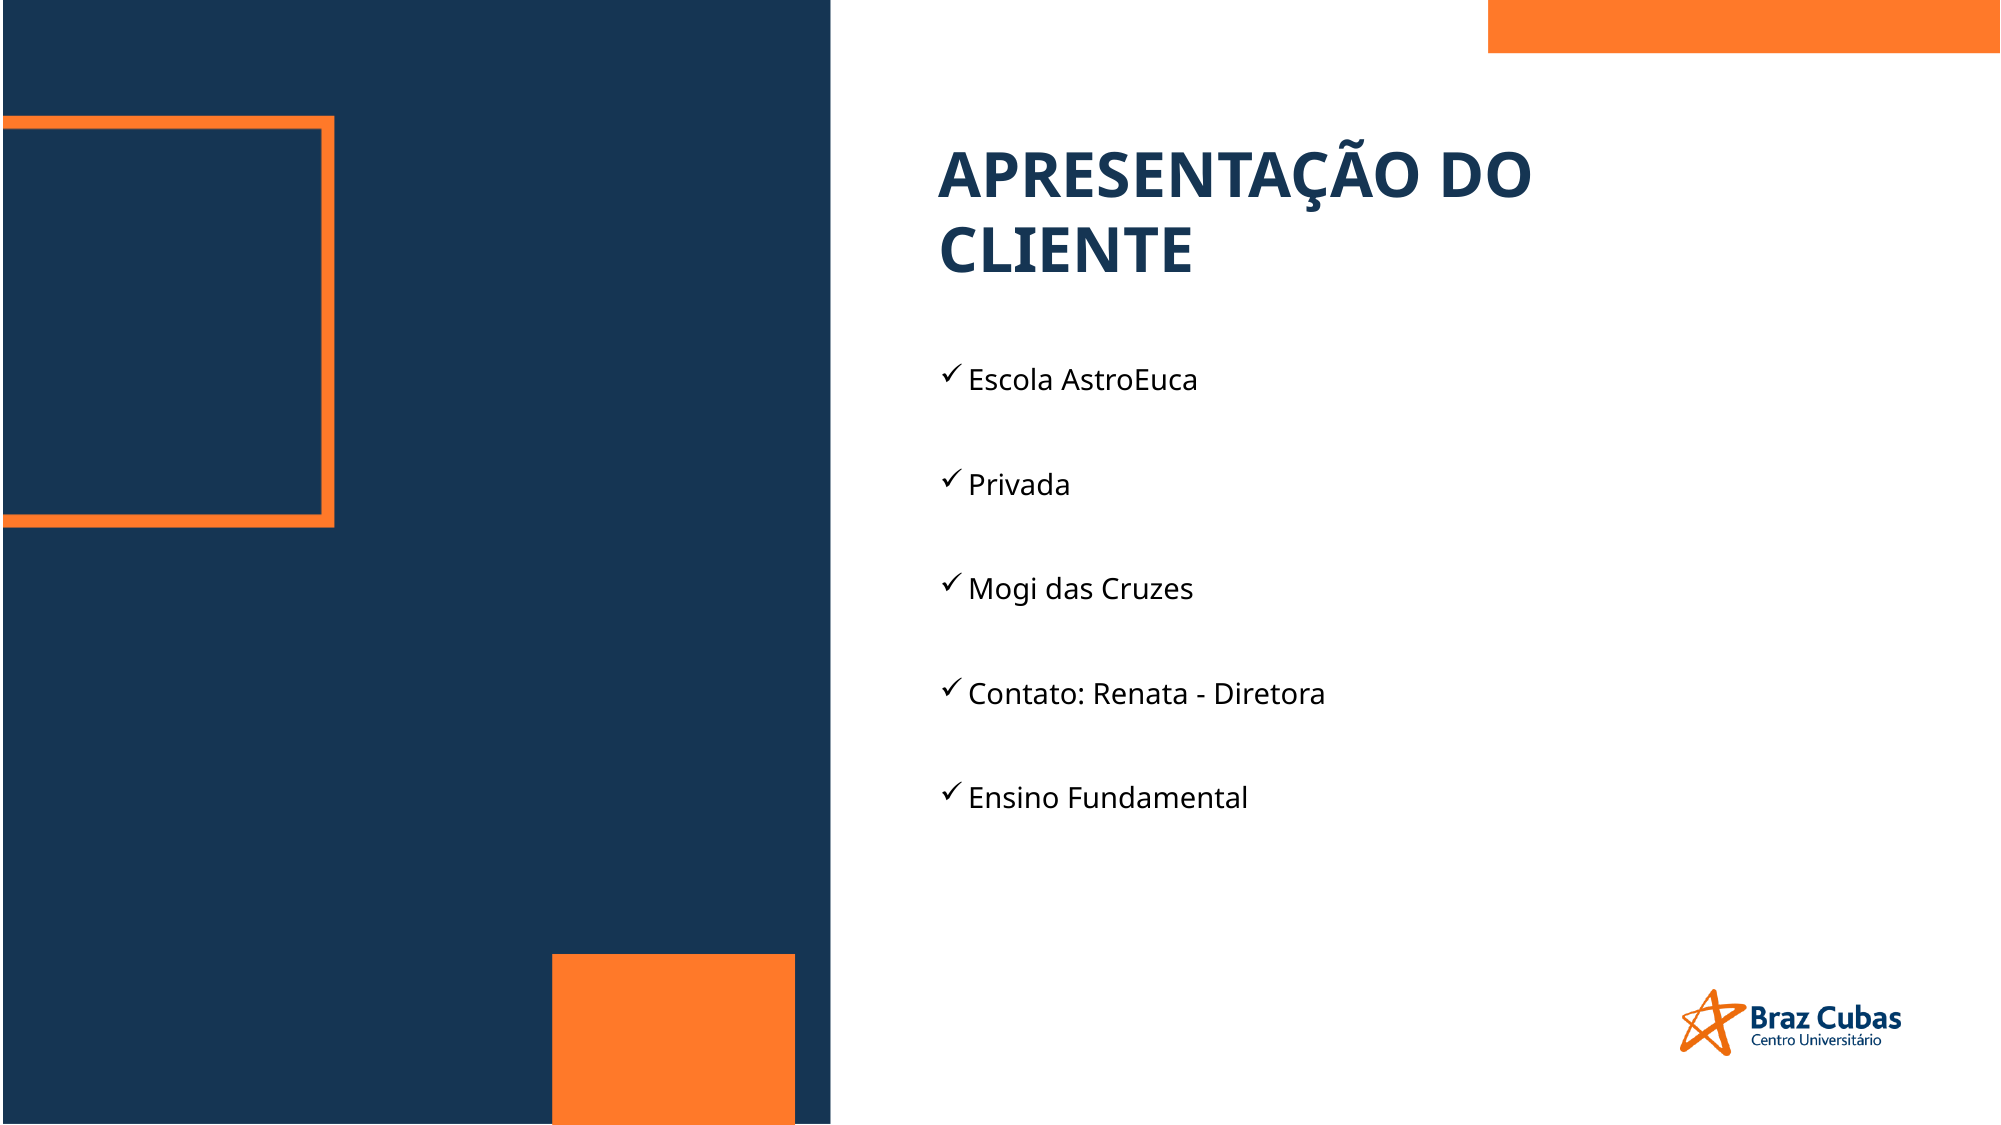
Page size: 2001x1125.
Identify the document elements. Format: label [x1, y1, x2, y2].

list [3, 0, 2000, 1125]
picture [1680, 989, 1901, 1056]
